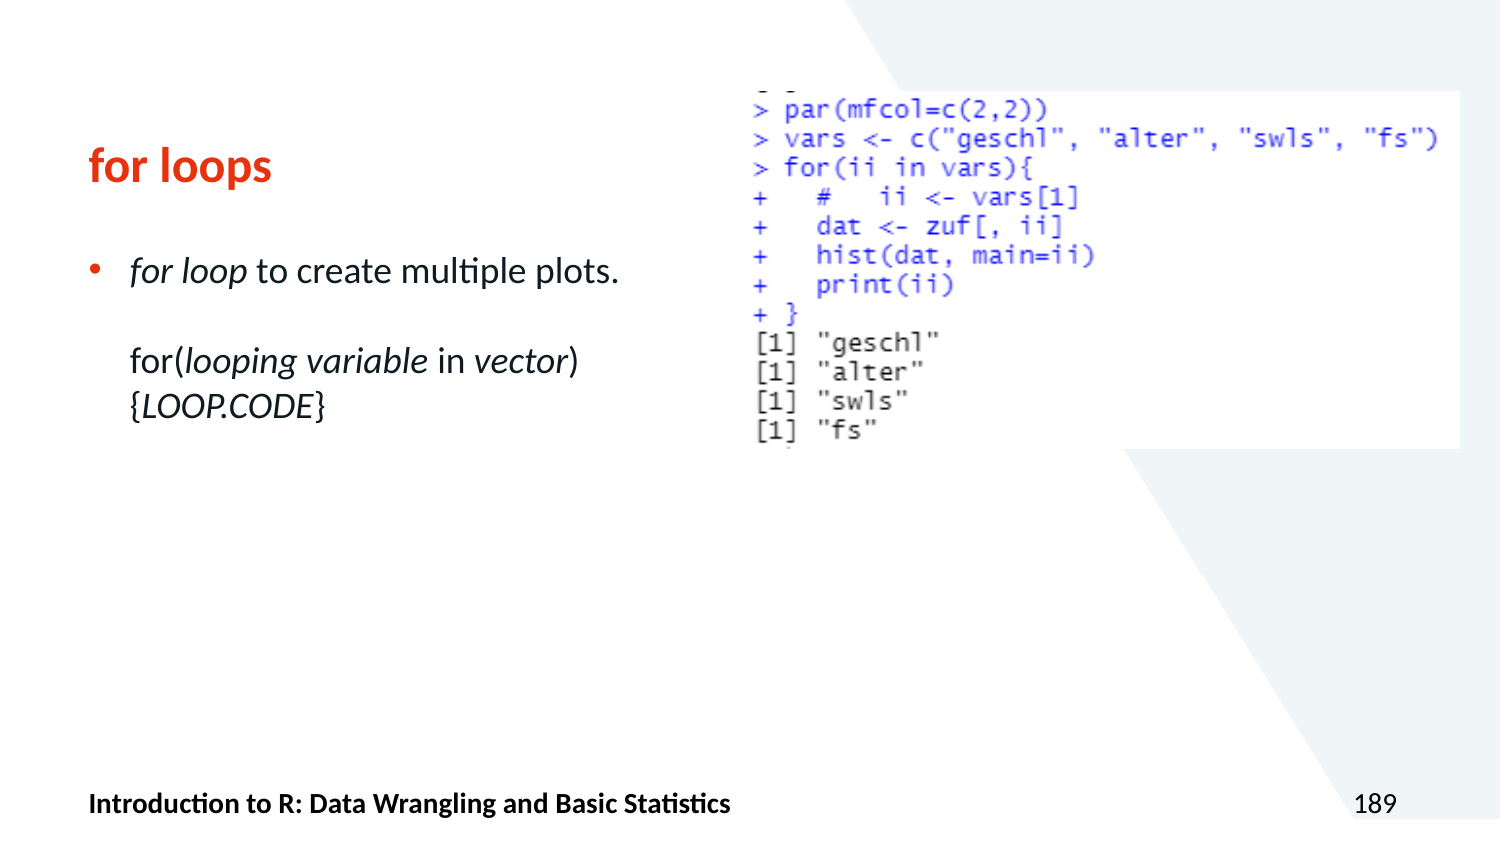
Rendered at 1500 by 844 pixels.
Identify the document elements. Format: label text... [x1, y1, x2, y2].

slide_number 189 [1239, 785, 1398, 819]
picture [0, 0, 1500, 819]
title for loops [88, 129, 746, 232]
list for loop to create multiple plots. for(looping variable in vector) {LOOP.CODE} [88, 246, 719, 756]
footer Introduction to R: Data Wrangling and Basic Statistics [88, 785, 1217, 819]
